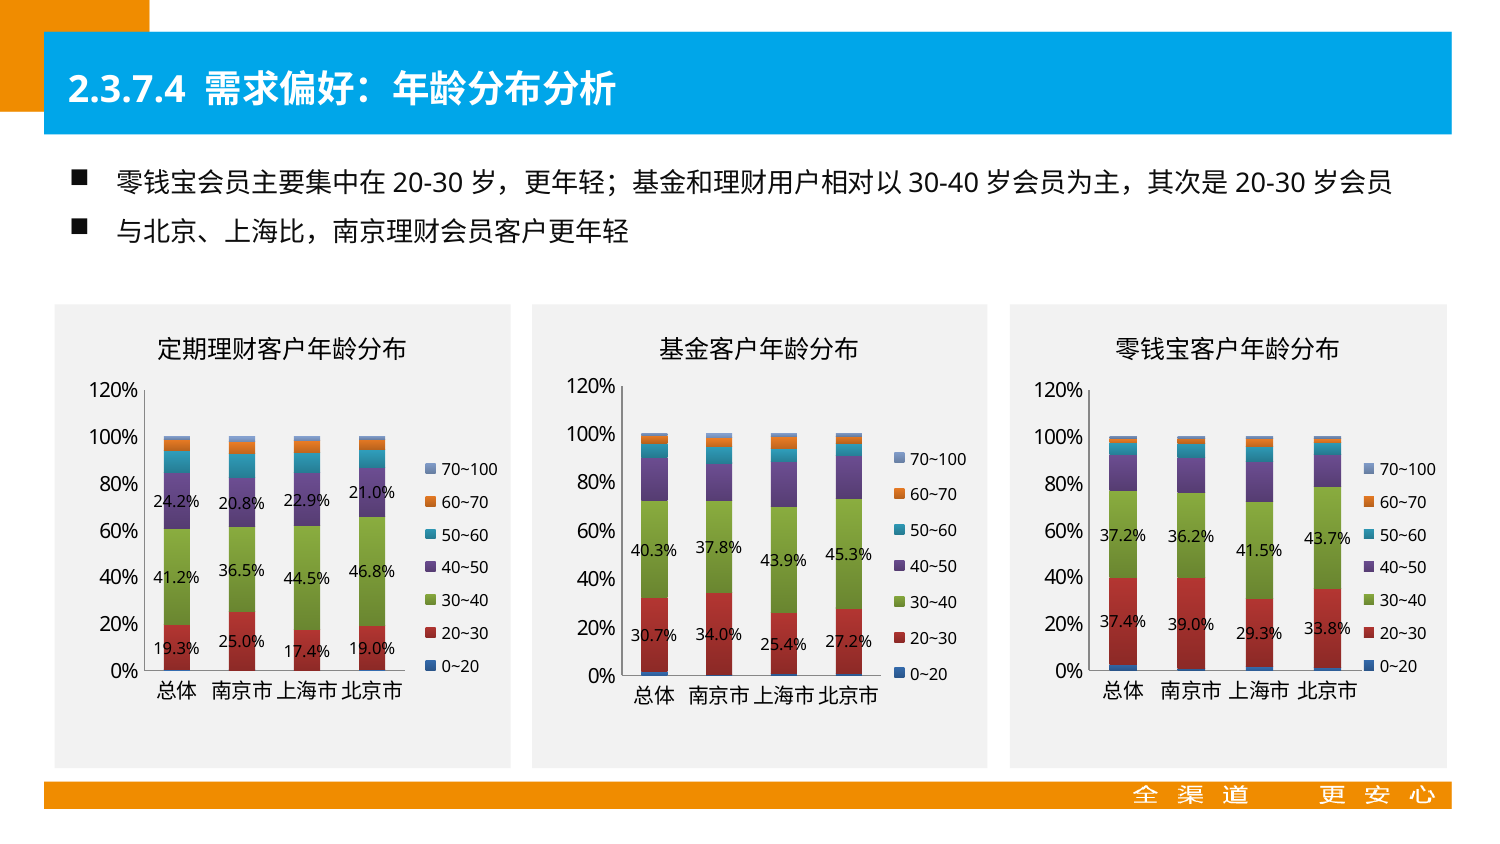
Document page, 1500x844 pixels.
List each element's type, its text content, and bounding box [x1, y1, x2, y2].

chart [531, 304, 988, 769]
chart [1009, 304, 1448, 769]
text_box 零钱宝会员主要集中在20-30岁，更年轻；基金和理财用户相对以30-40岁会员为主，其次是20-30岁会员 与北京、上海比，南京理财会员客户更年轻 [54, 141, 1412, 254]
picture [0, 0, 1500, 844]
chart [54, 304, 511, 769]
text_box 2.3.7.4 需求偏好：年龄分布分析 [51, 32, 1449, 143]
